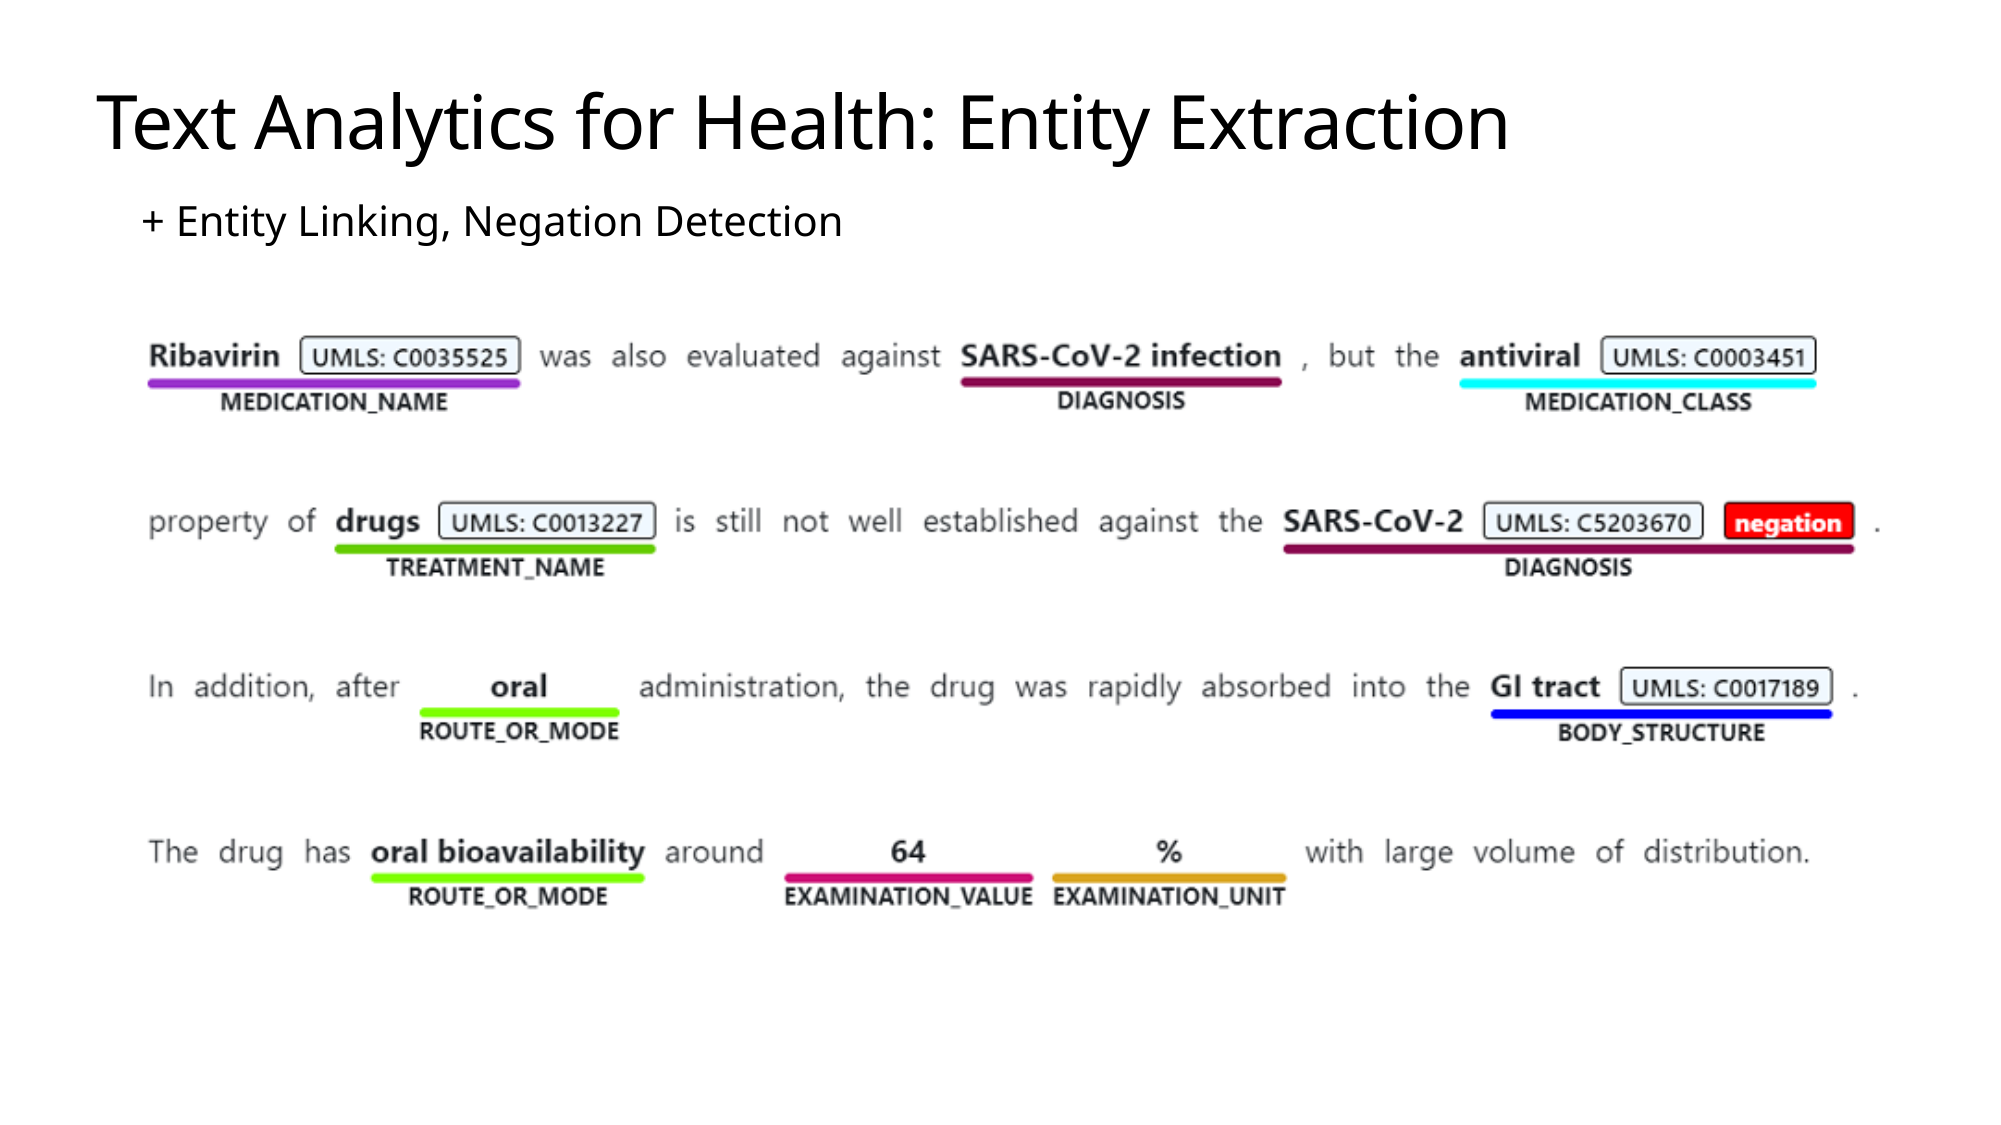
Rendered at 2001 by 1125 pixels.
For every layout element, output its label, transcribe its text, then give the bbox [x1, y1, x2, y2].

text_box + Entity Linking, Negation Detection [140, 194, 844, 245]
title Text Analytics for Health: Entity Extraction [96, 75, 1904, 166]
picture [126, 288, 1891, 955]
